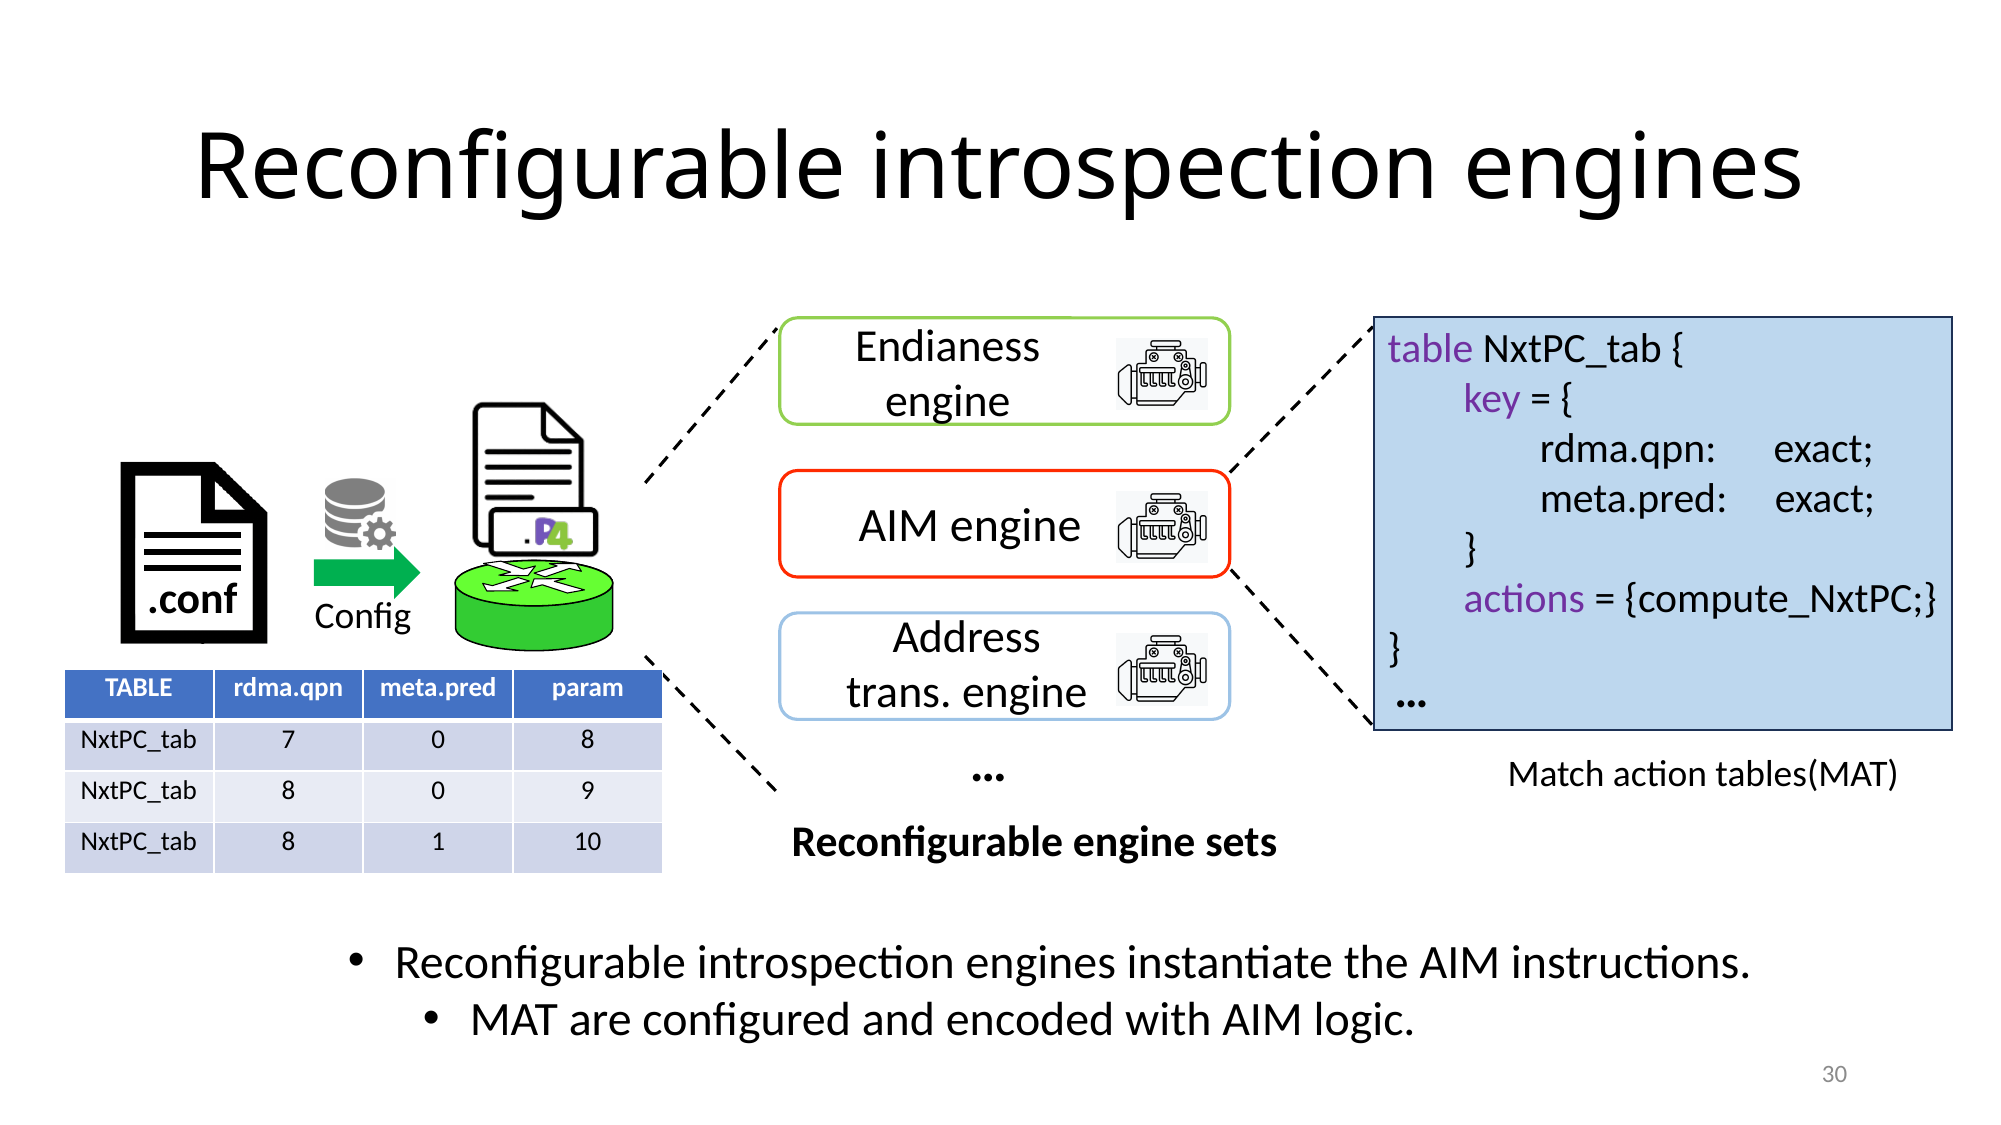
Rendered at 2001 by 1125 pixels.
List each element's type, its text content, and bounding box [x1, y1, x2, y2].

text_box Address trans. engine [822, 599, 1112, 725]
slide_number 30 [1412, 1053, 1863, 1103]
text_box [1103, 316, 1229, 426]
text_box [778, 469, 1231, 579]
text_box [116, 458, 272, 644]
table_cell NxtPC_tab [65, 723, 213, 770]
table_cell 1 [364, 823, 512, 873]
table_cell 8 [215, 823, 362, 873]
text_box Config [299, 583, 454, 643]
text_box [645, 656, 777, 793]
table_cell NxtPC_tab [65, 772, 213, 822]
table_cell 9 [514, 772, 662, 822]
text_box table NxtPC_tab { key = { rdma.qpn: exact; meta.pred: exact; } actions = {compute_NxtPC;} } [1372, 313, 2000, 679]
text_box Reconfigurable engine sets [776, 805, 1380, 873]
table_header rdma.qpn [215, 670, 362, 718]
title Reconfigurable introspection engines [137, 59, 1863, 278]
table_cell 0 [364, 723, 512, 770]
text_box … [1379, 652, 1599, 725]
table_cell 0 [364, 772, 512, 822]
picture [1116, 491, 1208, 563]
picture [1116, 338, 1208, 411]
table_cell 8 [514, 723, 645, 770]
table_cell 7 [215, 723, 362, 770]
text_box Endianess engine [792, 307, 1103, 433]
text_box [312, 546, 422, 602]
table_header meta.pred [364, 670, 512, 718]
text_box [1229, 326, 1373, 473]
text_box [454, 560, 613, 651]
text_box Match action tables(MAT) [1492, 741, 2000, 802]
table_header TABLE [65, 670, 213, 718]
text_box Reconfigurable introspection engines instantiate the AIM instructions. MAT are configured and encoded with AIM logic. [333, 922, 1863, 1053]
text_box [1230, 569, 1373, 726]
text_box … [955, 722, 1265, 800]
table_cell 10 [514, 823, 662, 873]
picture [1116, 633, 1208, 706]
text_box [645, 328, 778, 483]
text_box [1112, 611, 1230, 721]
text_box [778, 317, 792, 425]
table_cell 8 [215, 772, 362, 822]
table_header param [514, 670, 645, 718]
text_box AIM engine [760, 486, 1181, 559]
text_box [778, 611, 822, 721]
picture [325, 478, 396, 550]
picture [447, 394, 609, 566]
text_box [1373, 679, 1953, 731]
table_cell NxtPC_tab [65, 823, 213, 873]
